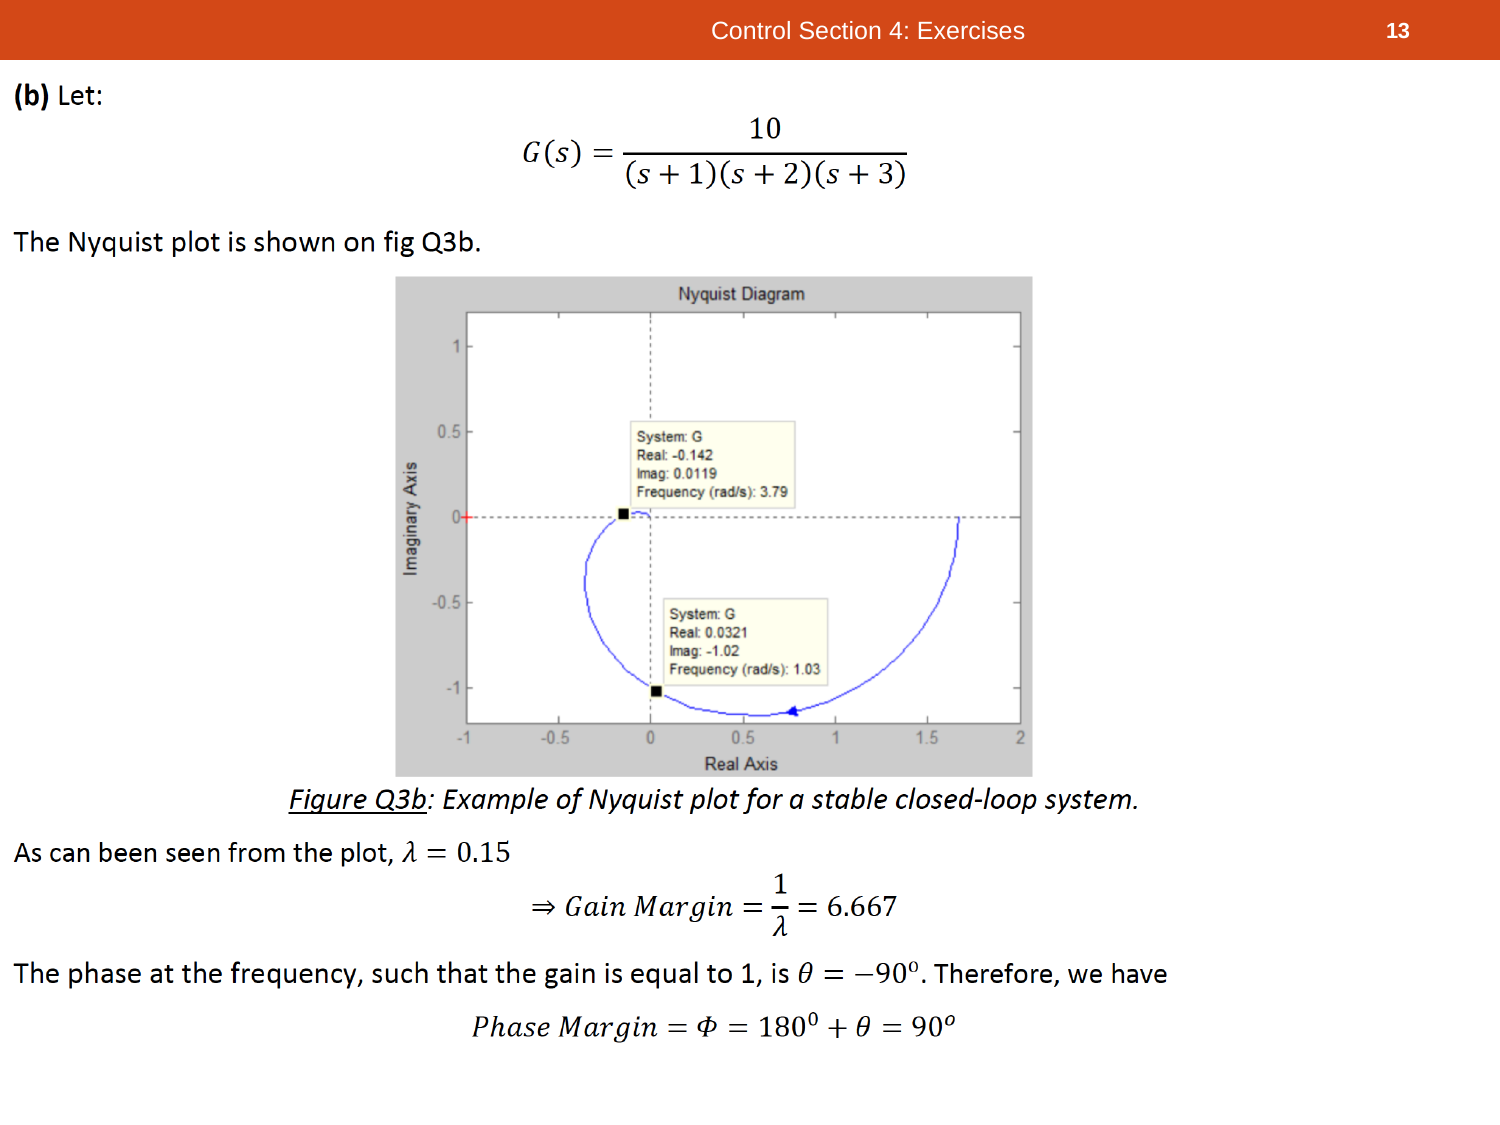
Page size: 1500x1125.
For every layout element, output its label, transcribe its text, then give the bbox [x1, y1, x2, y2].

footer Control Section 4: Exercises [374, 3, 1297, 57]
slide_number 13 [1297, 3, 1425, 57]
picture [0, 79, 1500, 1046]
